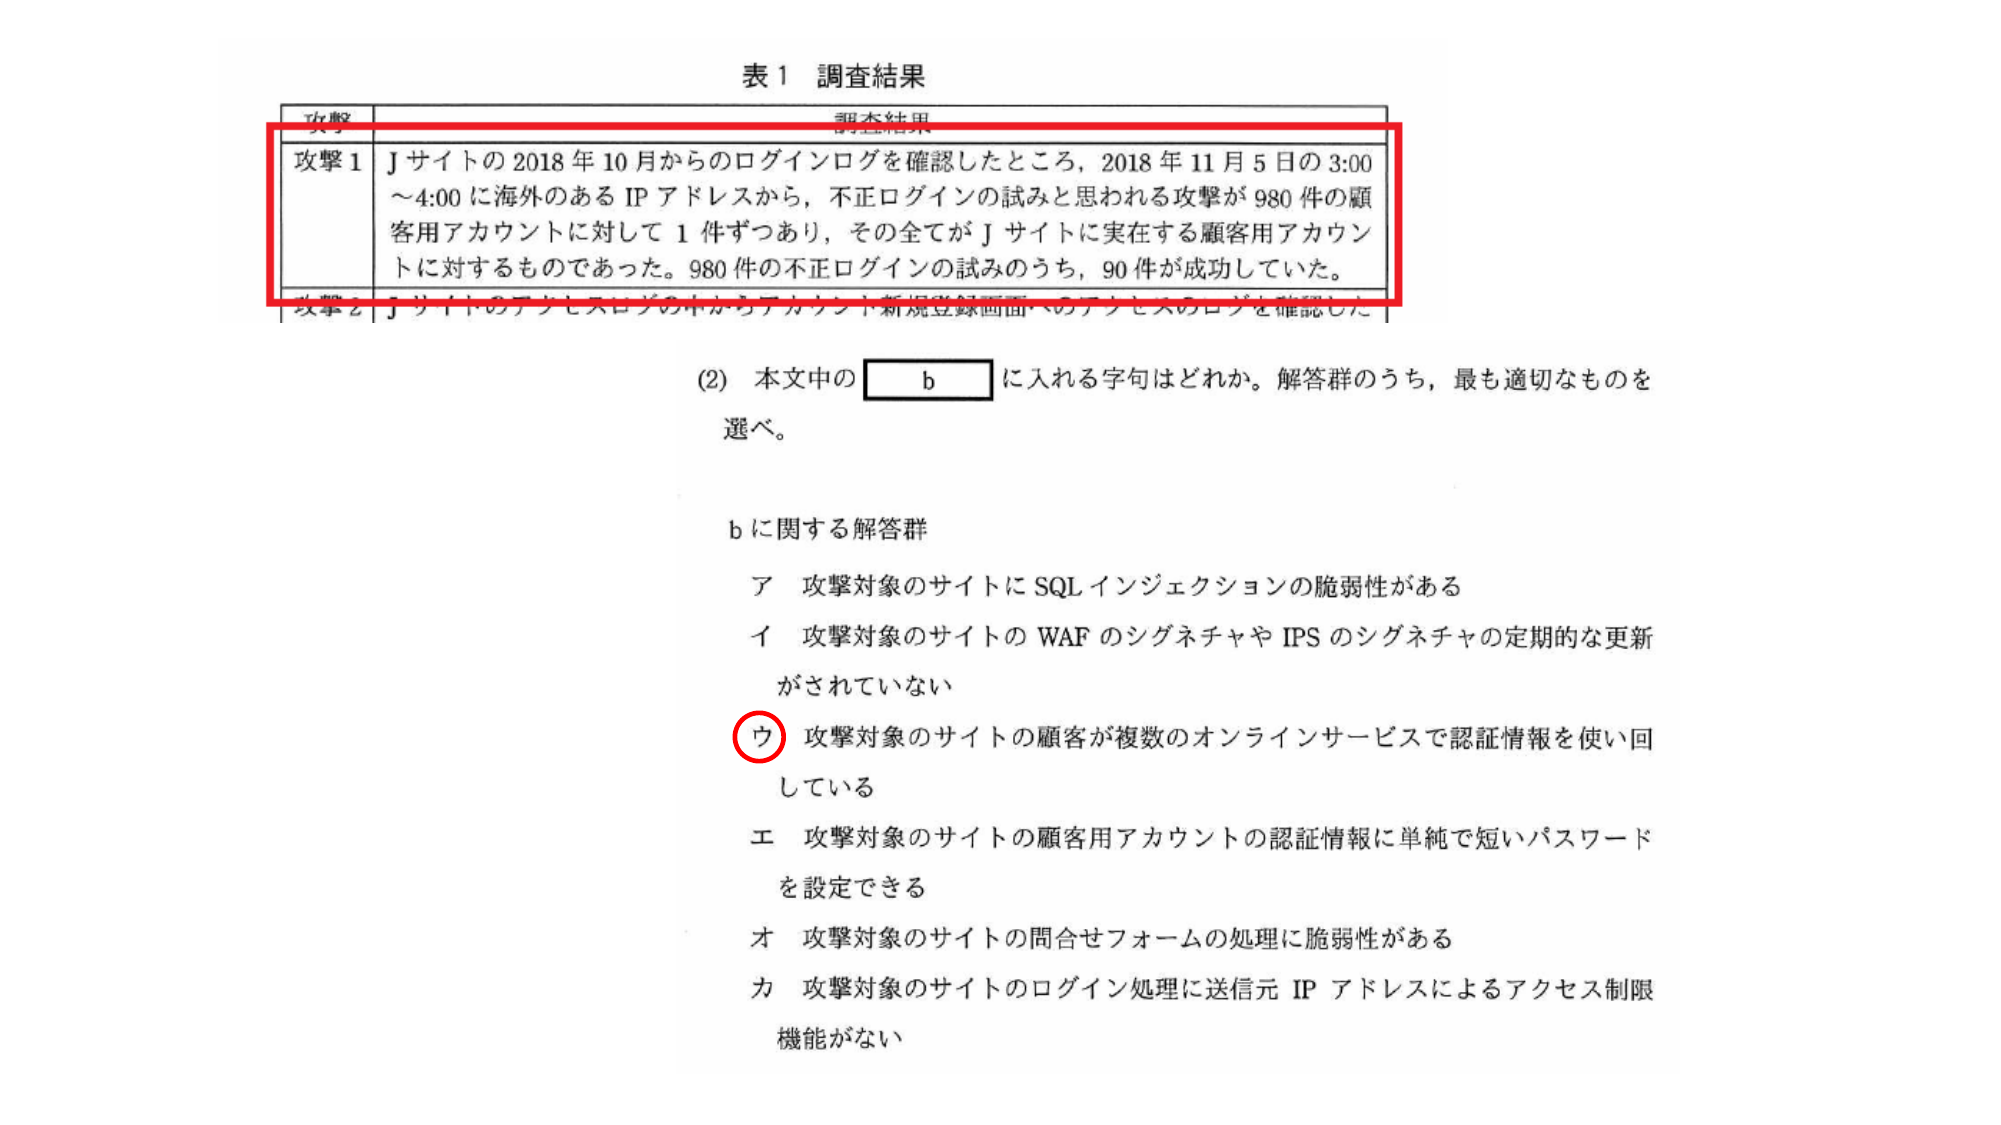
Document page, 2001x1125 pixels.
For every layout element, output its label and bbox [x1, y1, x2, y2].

picture [218, 38, 1448, 323]
picture [676, 340, 1680, 1074]
